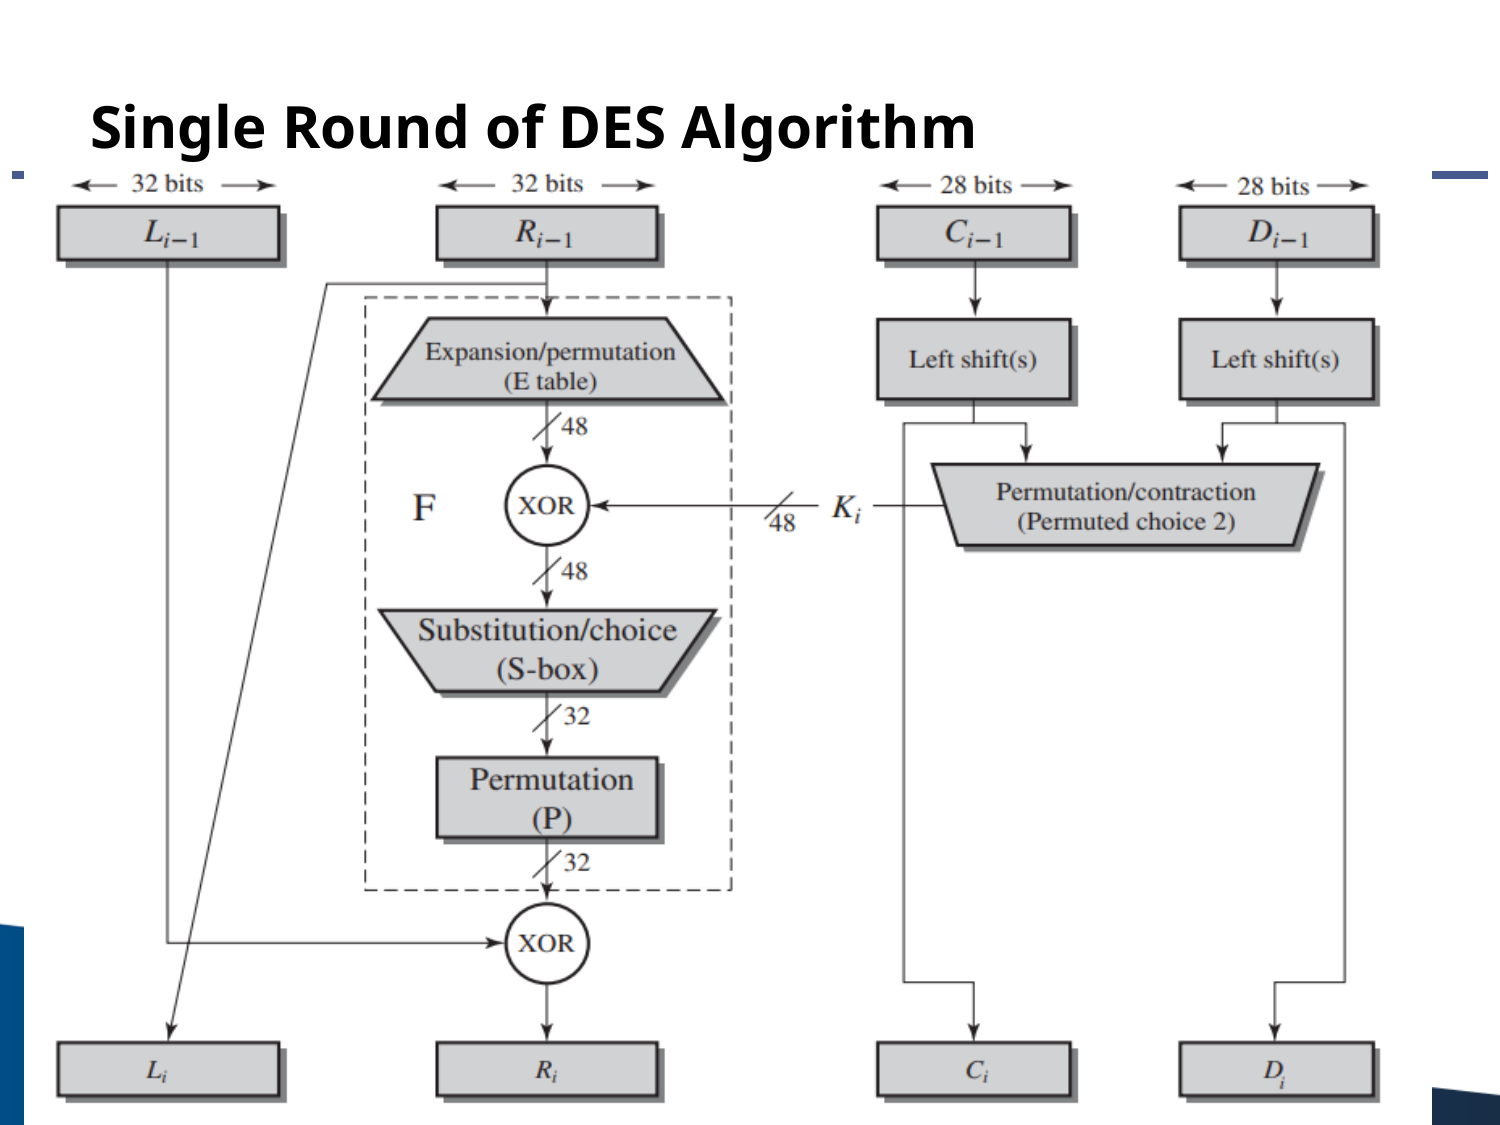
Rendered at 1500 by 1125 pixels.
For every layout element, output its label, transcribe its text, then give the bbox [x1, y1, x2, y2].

picture [0, 167, 1500, 1125]
title Single Round of DES Algorithm [75, 50, 1425, 167]
